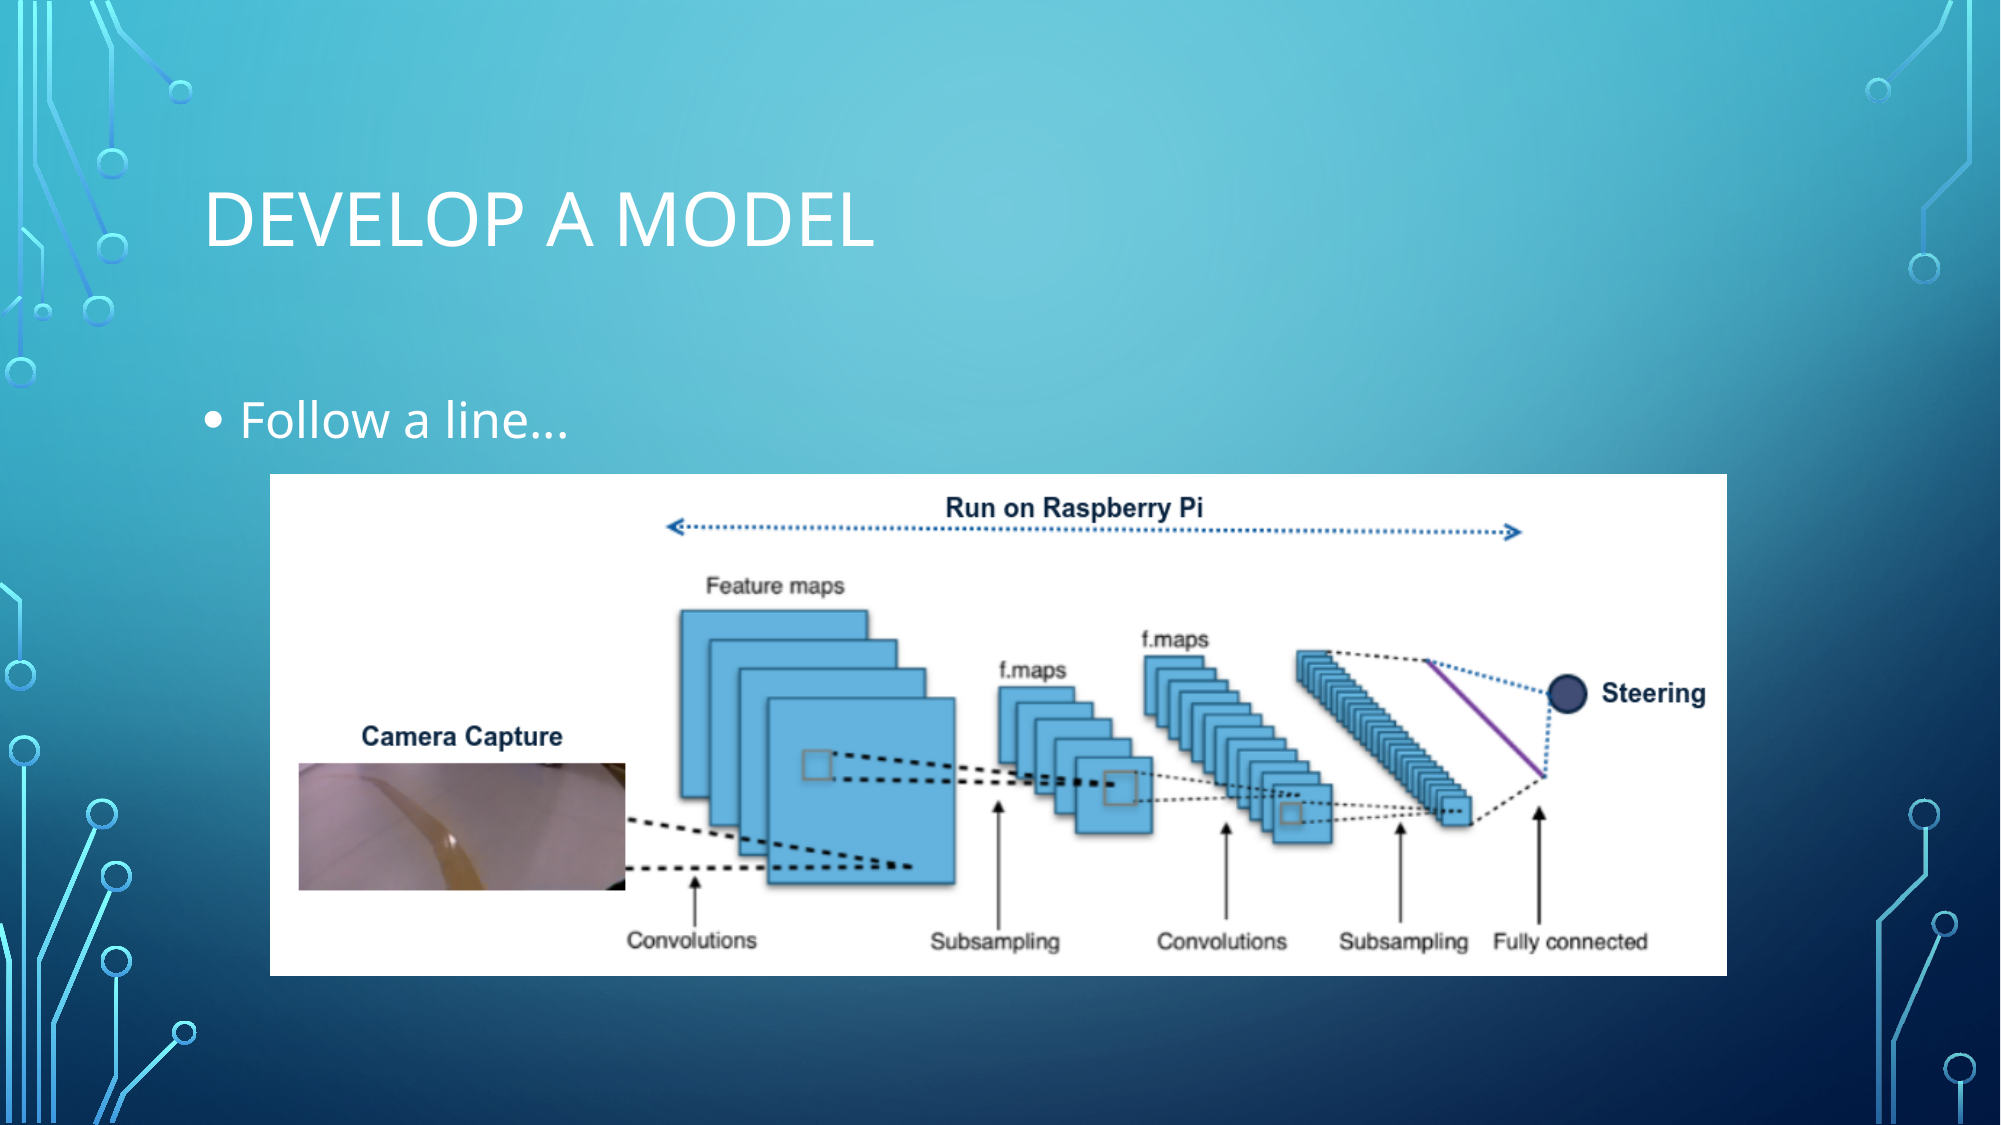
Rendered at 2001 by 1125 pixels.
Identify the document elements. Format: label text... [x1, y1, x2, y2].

title Develop a Model [187, 101, 1813, 344]
picture [270, 473, 1727, 976]
list Follow a line... [187, 369, 676, 950]
